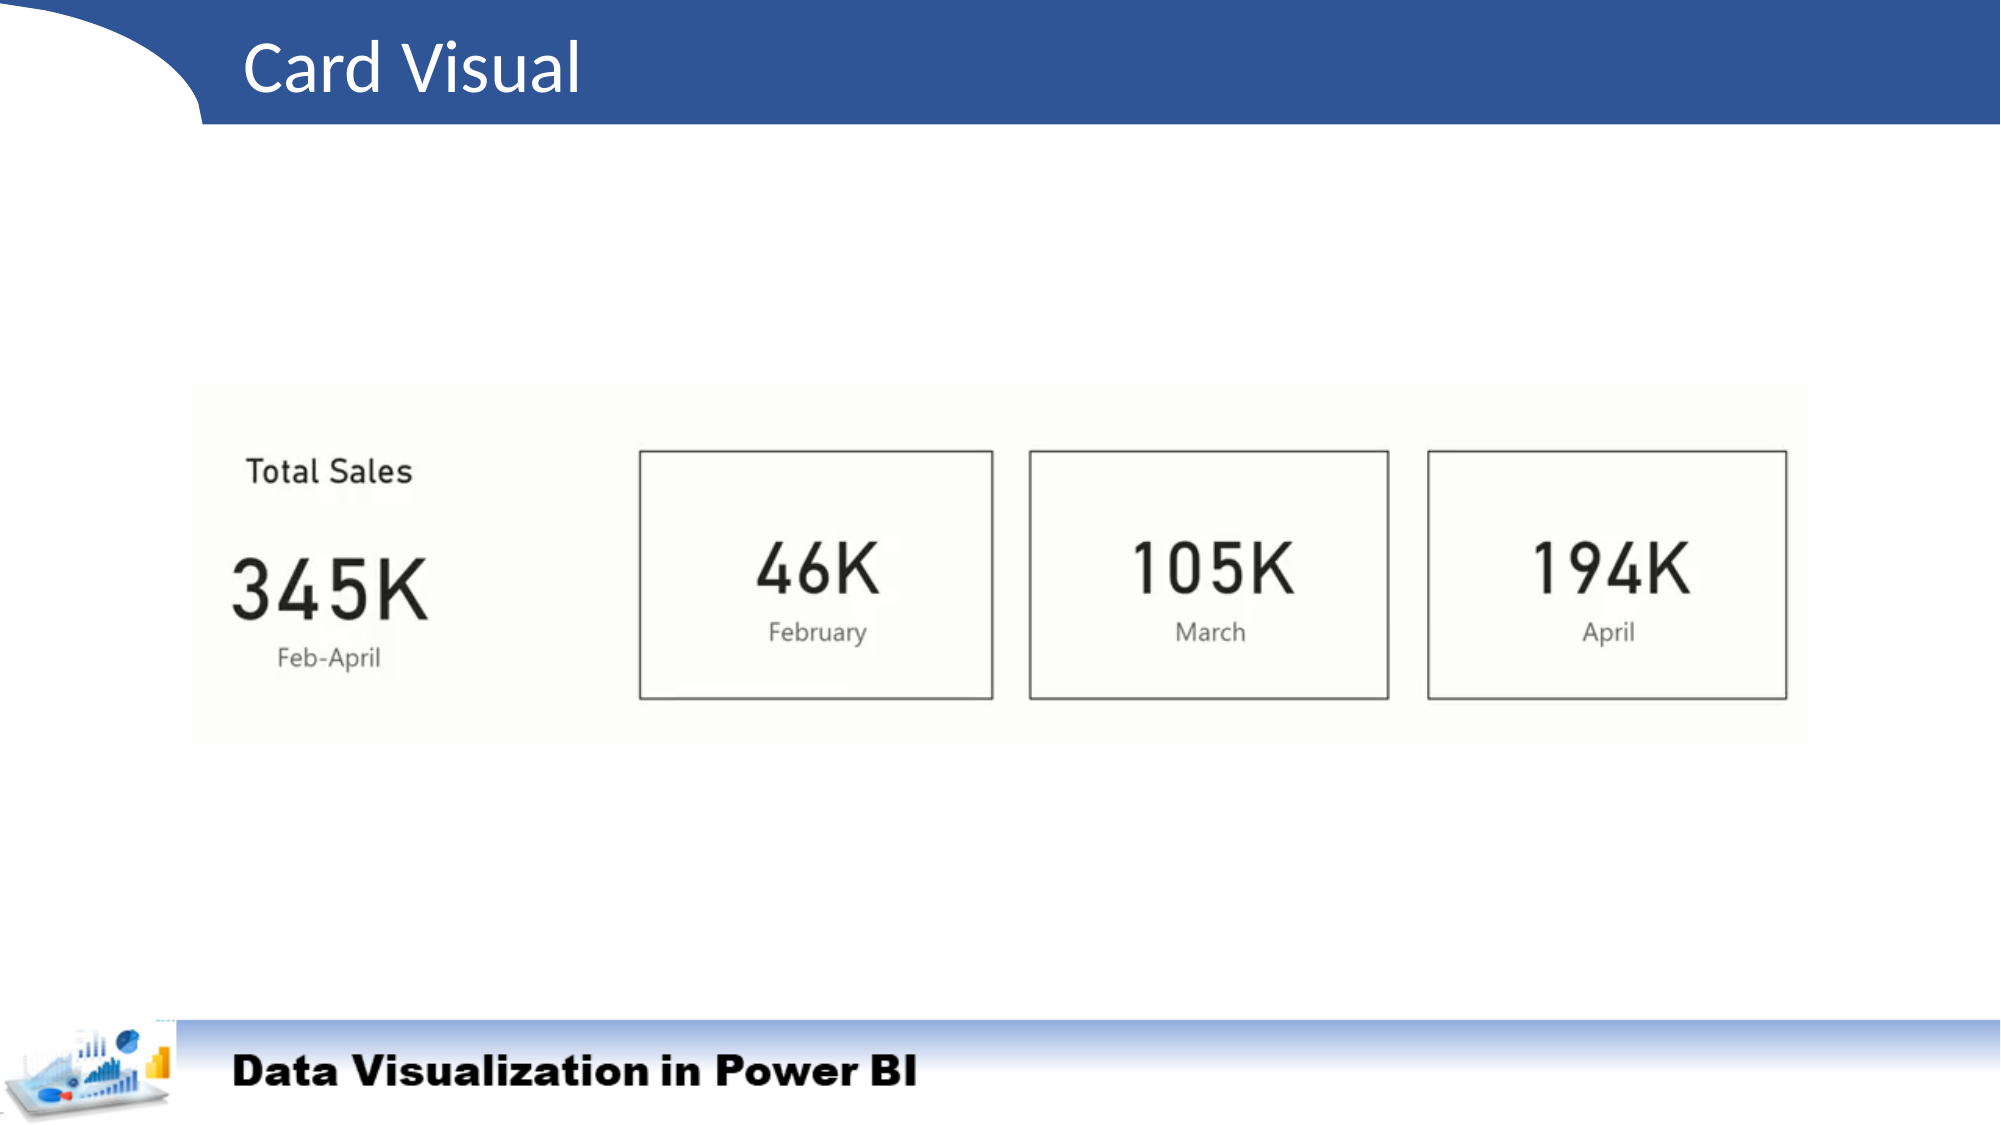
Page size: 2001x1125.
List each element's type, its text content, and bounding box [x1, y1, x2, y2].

picture [0, 0, 2001, 1125]
text_box Card Visual [0, 0, 2000, 126]
